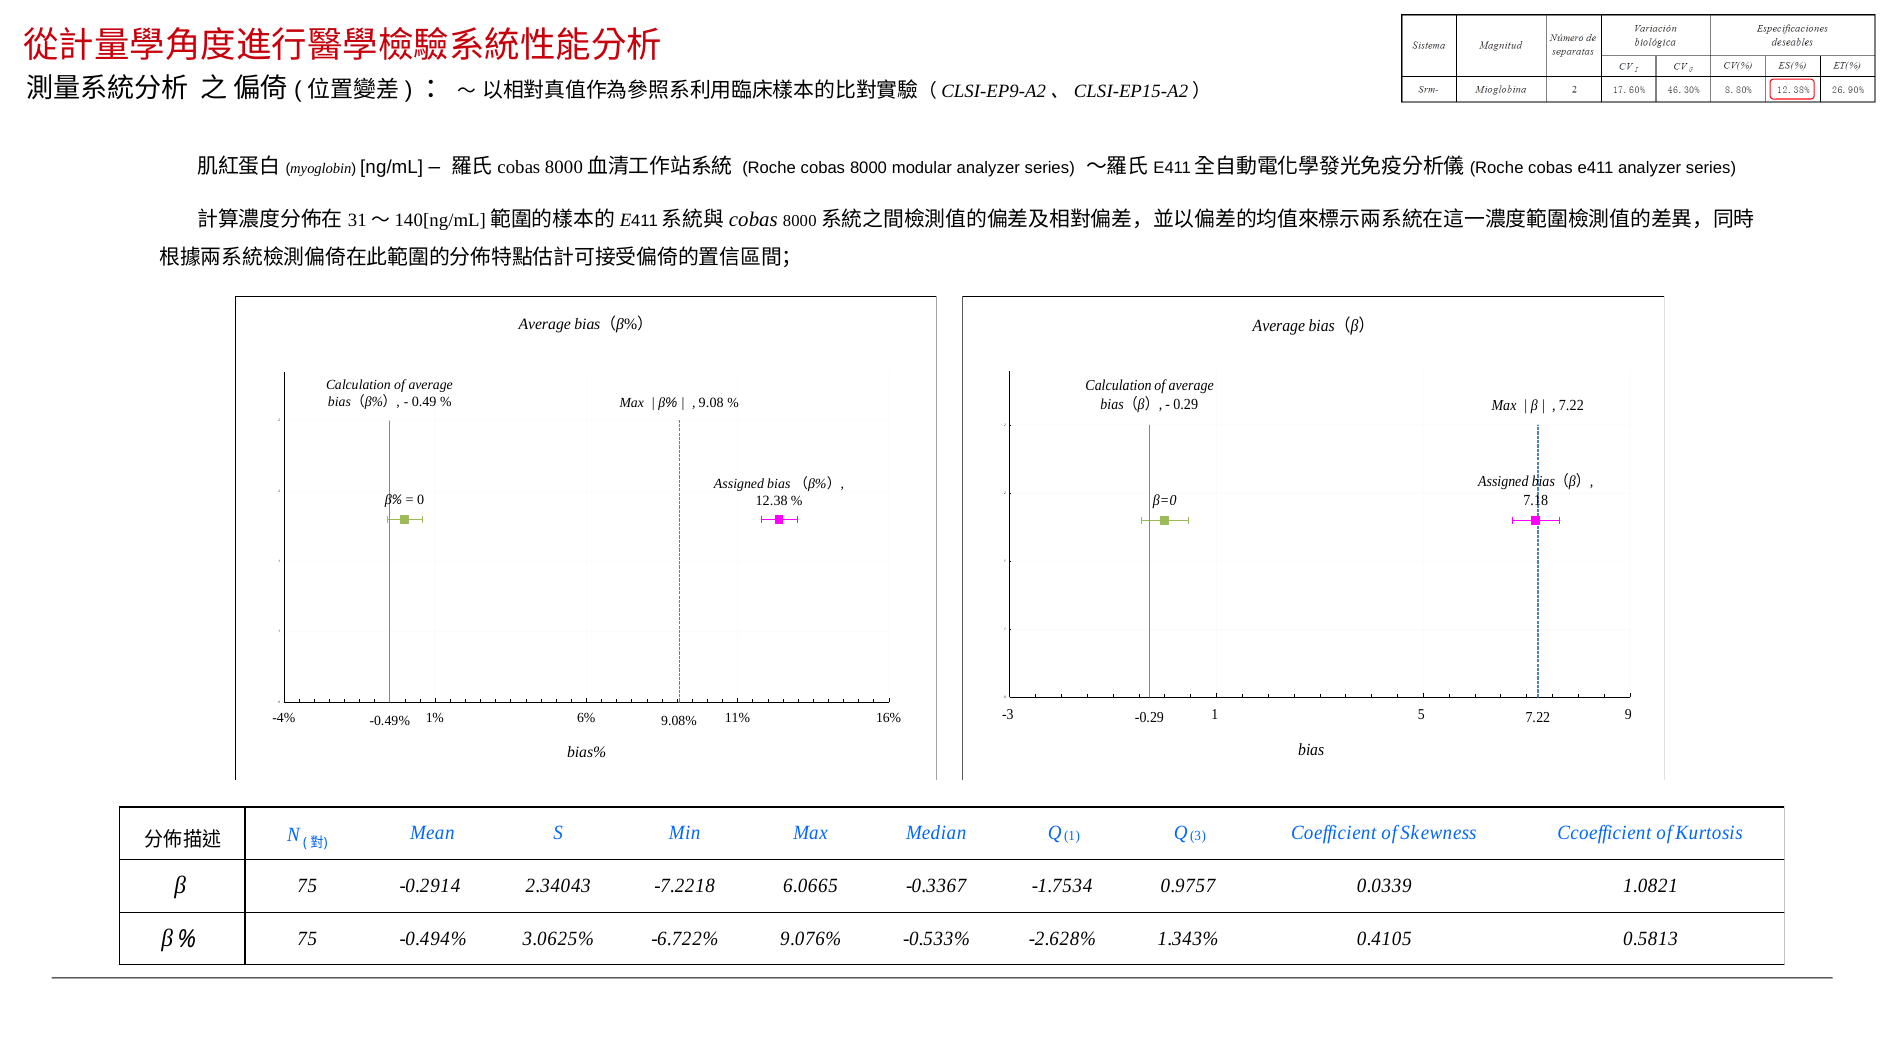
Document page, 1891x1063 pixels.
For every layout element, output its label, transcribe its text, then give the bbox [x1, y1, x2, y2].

title 從計量學角度進行醫學檢驗系統性能分析 [8, 7, 1407, 79]
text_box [118, 14, 1876, 967]
text_box 測量系統分析 之 偏倚(位置變差) ： ～ 以相對真值作為參照系利用臨床樣本的比對實驗（CLSI-EP9-A2、CLSI-EP15-A2） [11, 62, 113, 110]
